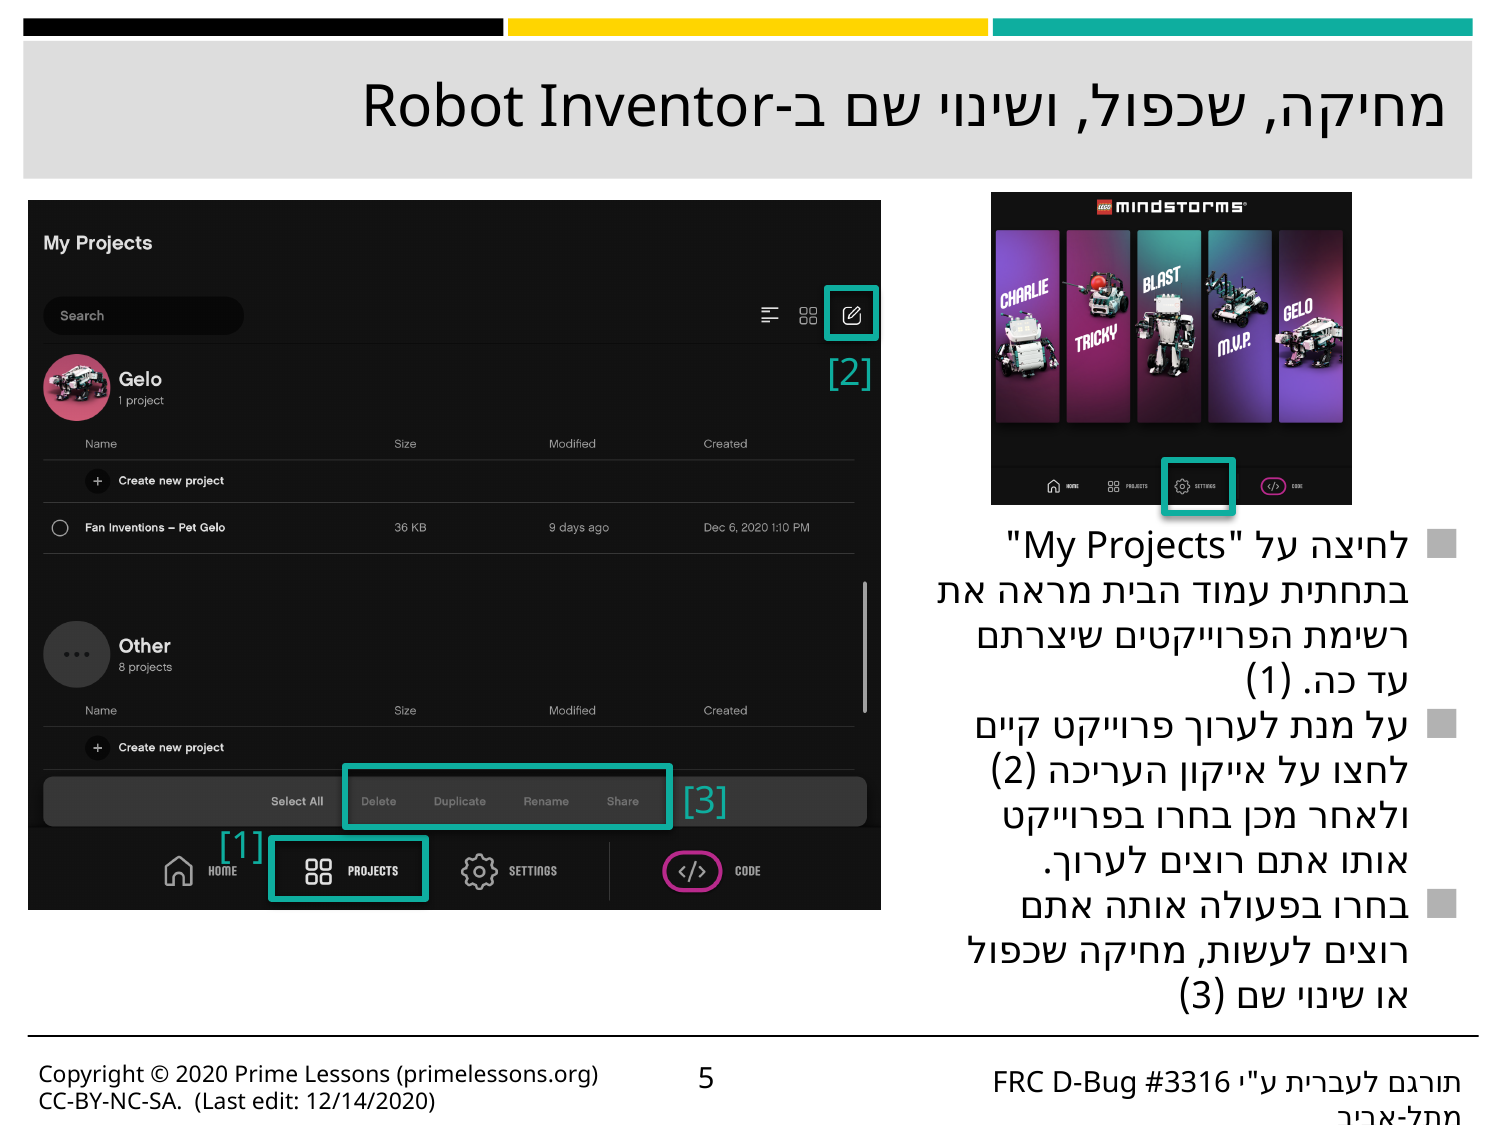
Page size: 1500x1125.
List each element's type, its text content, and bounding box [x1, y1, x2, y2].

list לחיצה על "My Projects" בתחתית עמוד הבית מראה את רשימת הפרוייקטים שיצרתם עד כה. (1) על מנת לערוך פרוייקט קיים לחצו על אייקון העריכה (2) ולאחר מכן בחרו בפרוייקט אותו אתם רוצים לערוך. בחרו בפעולה אותה אתם רוצים לעשות, מחיקה שכפול או שינוי שם (3) [908, 513, 1476, 1028]
text_box [2] [885, 340, 891, 401]
slide_number ‹#› [682, 1051, 810, 1112]
footer Copyright © 2020 Prime Lessons (primelessons.org) CC-BY-NC-SA. (Last edit: 12/14/2020) [23, 1051, 622, 1112]
picture [28, 200, 881, 911]
picture [991, 192, 1352, 506]
title מחיקה, שכפול, ושינוי שם ב-Robot Inventor [28, 60, 1464, 148]
